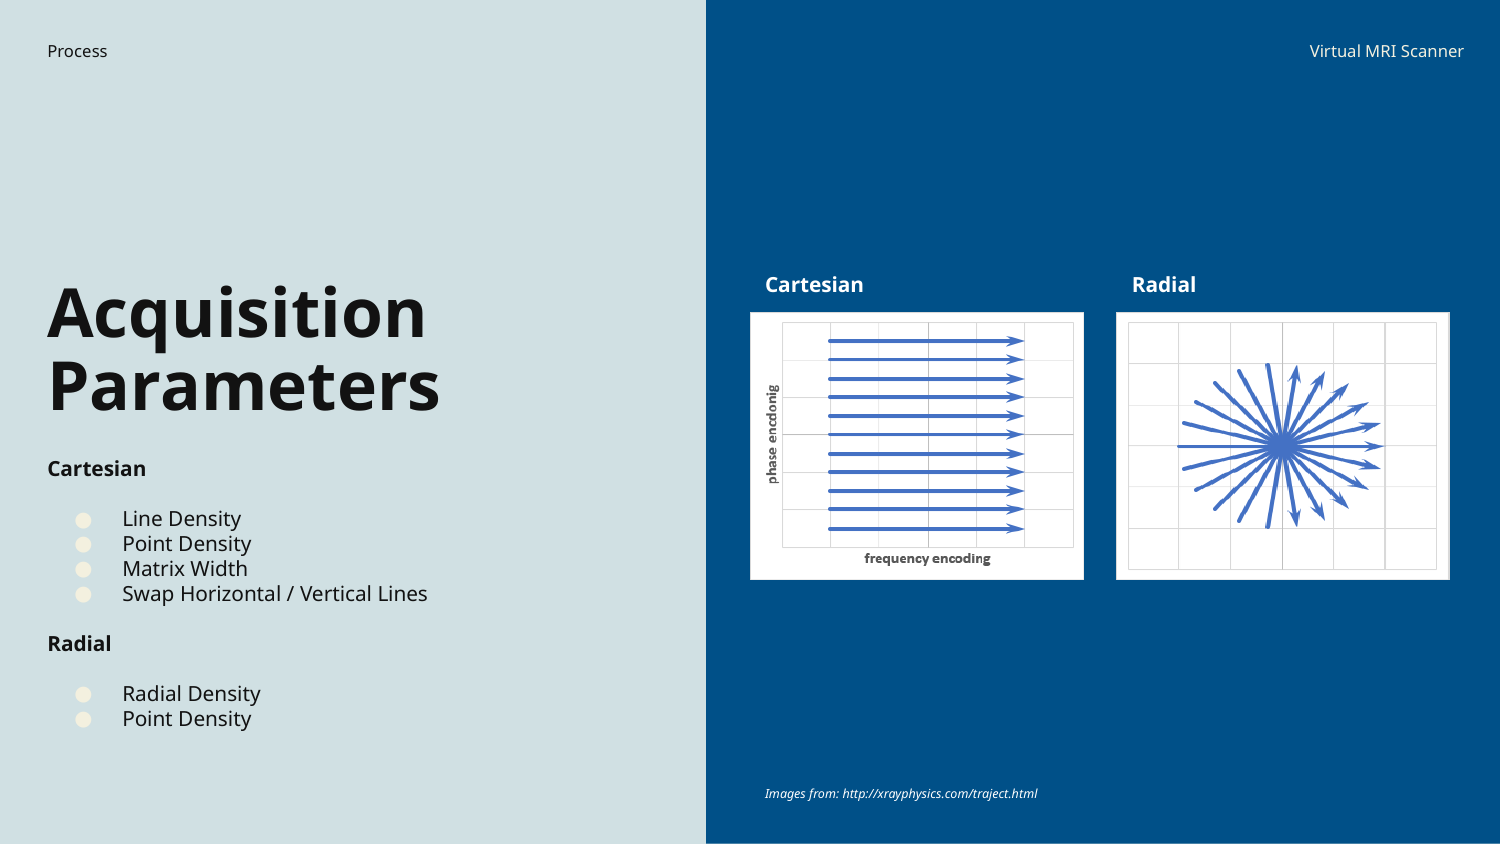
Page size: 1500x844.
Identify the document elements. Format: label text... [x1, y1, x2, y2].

picture [1116, 311, 1451, 581]
text_box Images from: http://xrayphysics.com/traject.html [749, 771, 1084, 812]
text_box Radial [1116, 256, 1422, 297]
list Process [32, 32, 338, 67]
text_box Cartesian [749, 256, 1056, 297]
list Cartesian Line Density Point Density Matrix Width Swap Horizontal / Vertical Lines Radial Radial Density Point Density [32, 440, 550, 740]
list Virtual MRI Scanner [1162, 32, 1480, 67]
title Acquisition Parameters [32, 172, 550, 440]
picture [749, 311, 1084, 581]
